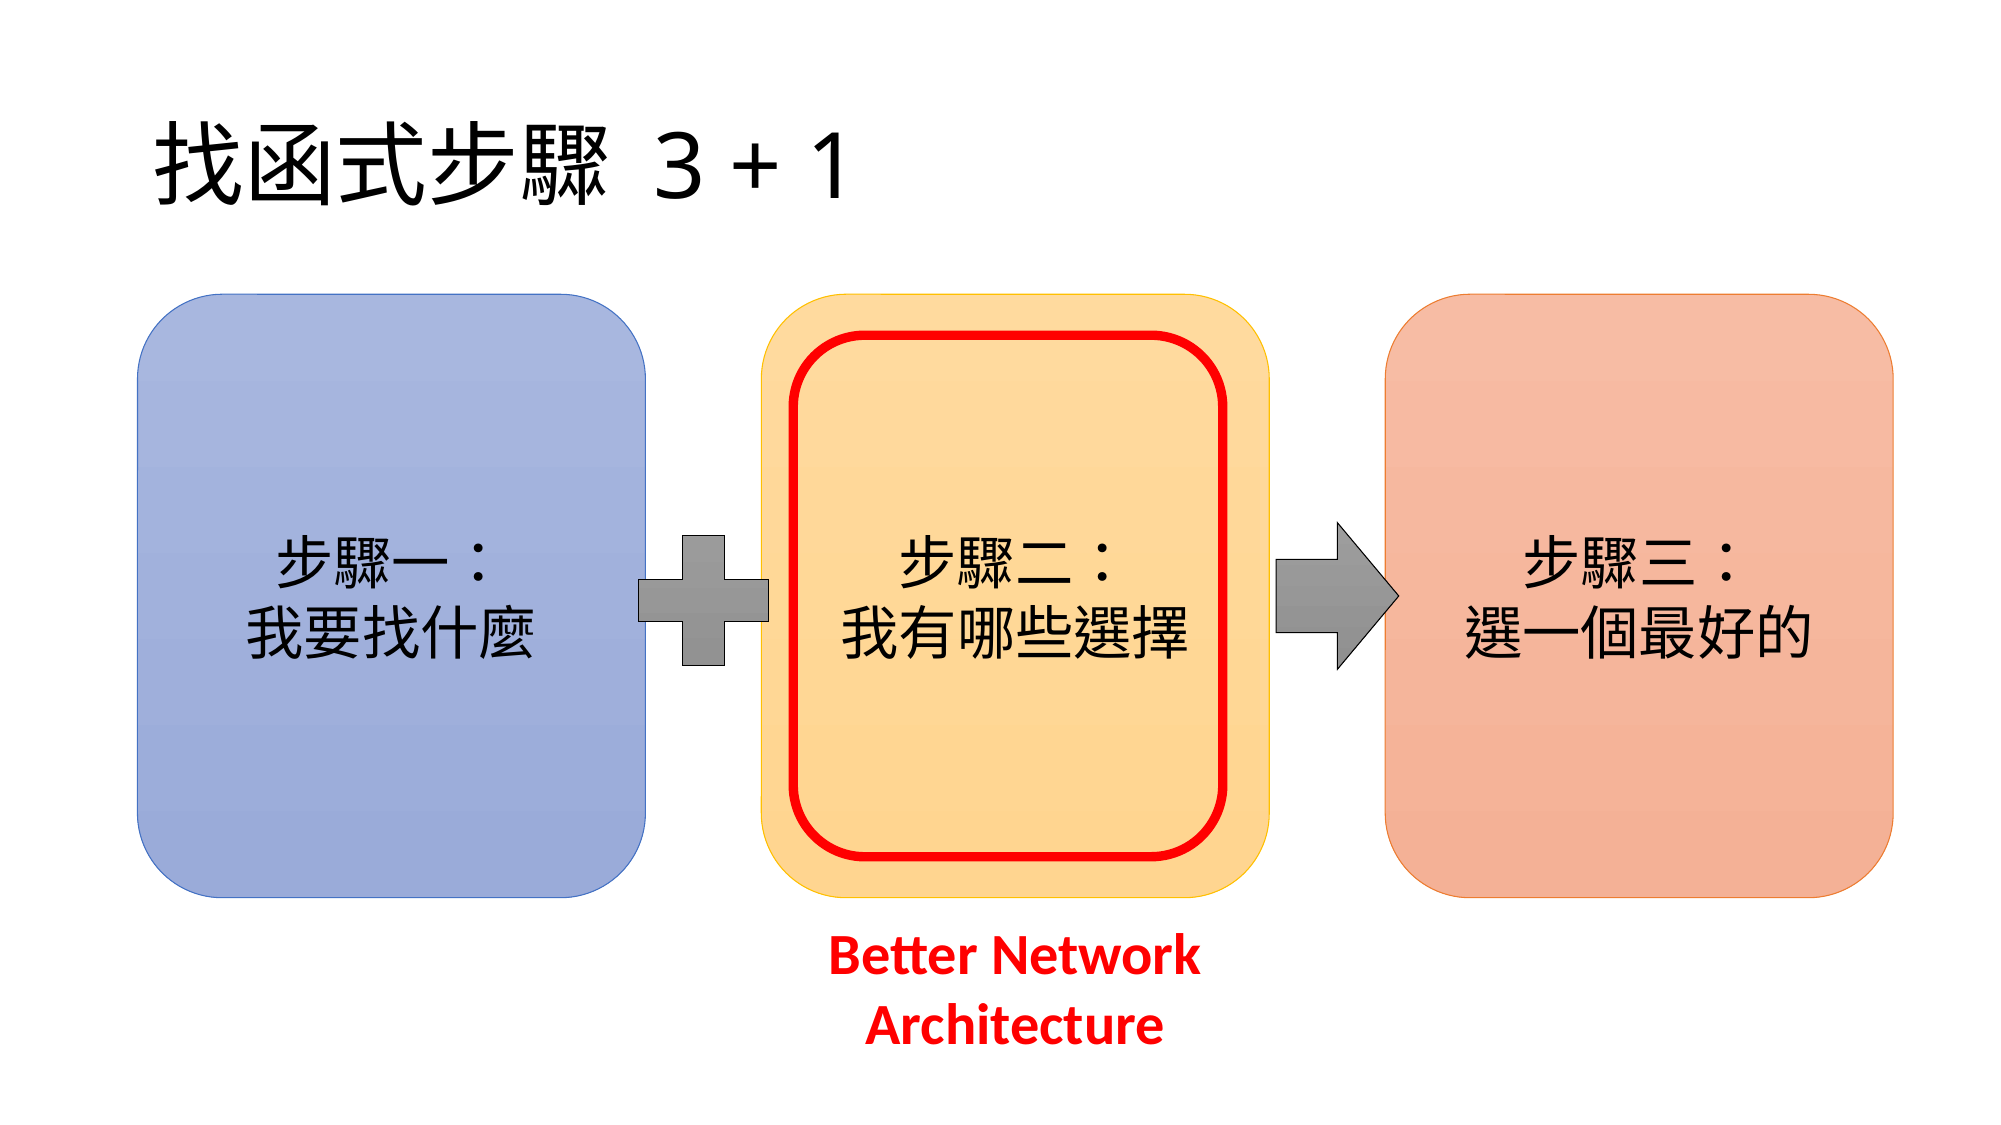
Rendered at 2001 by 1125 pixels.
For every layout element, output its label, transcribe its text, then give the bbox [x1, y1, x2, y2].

text_box 步驟三： 選一個最好的 [1384, 293, 1894, 899]
text_box [1275, 521, 1400, 671]
title 找函式步驟 3 + 1 [137, 59, 1863, 278]
text_box 步驟二： 我有哪些選擇 [760, 293, 1270, 899]
text_box [638, 535, 769, 666]
text_box 步驟一： 我要找什麼 [136, 293, 646, 899]
text_box Better Network Architecture [664, 908, 1367, 1064]
text_box [792, 334, 1224, 858]
